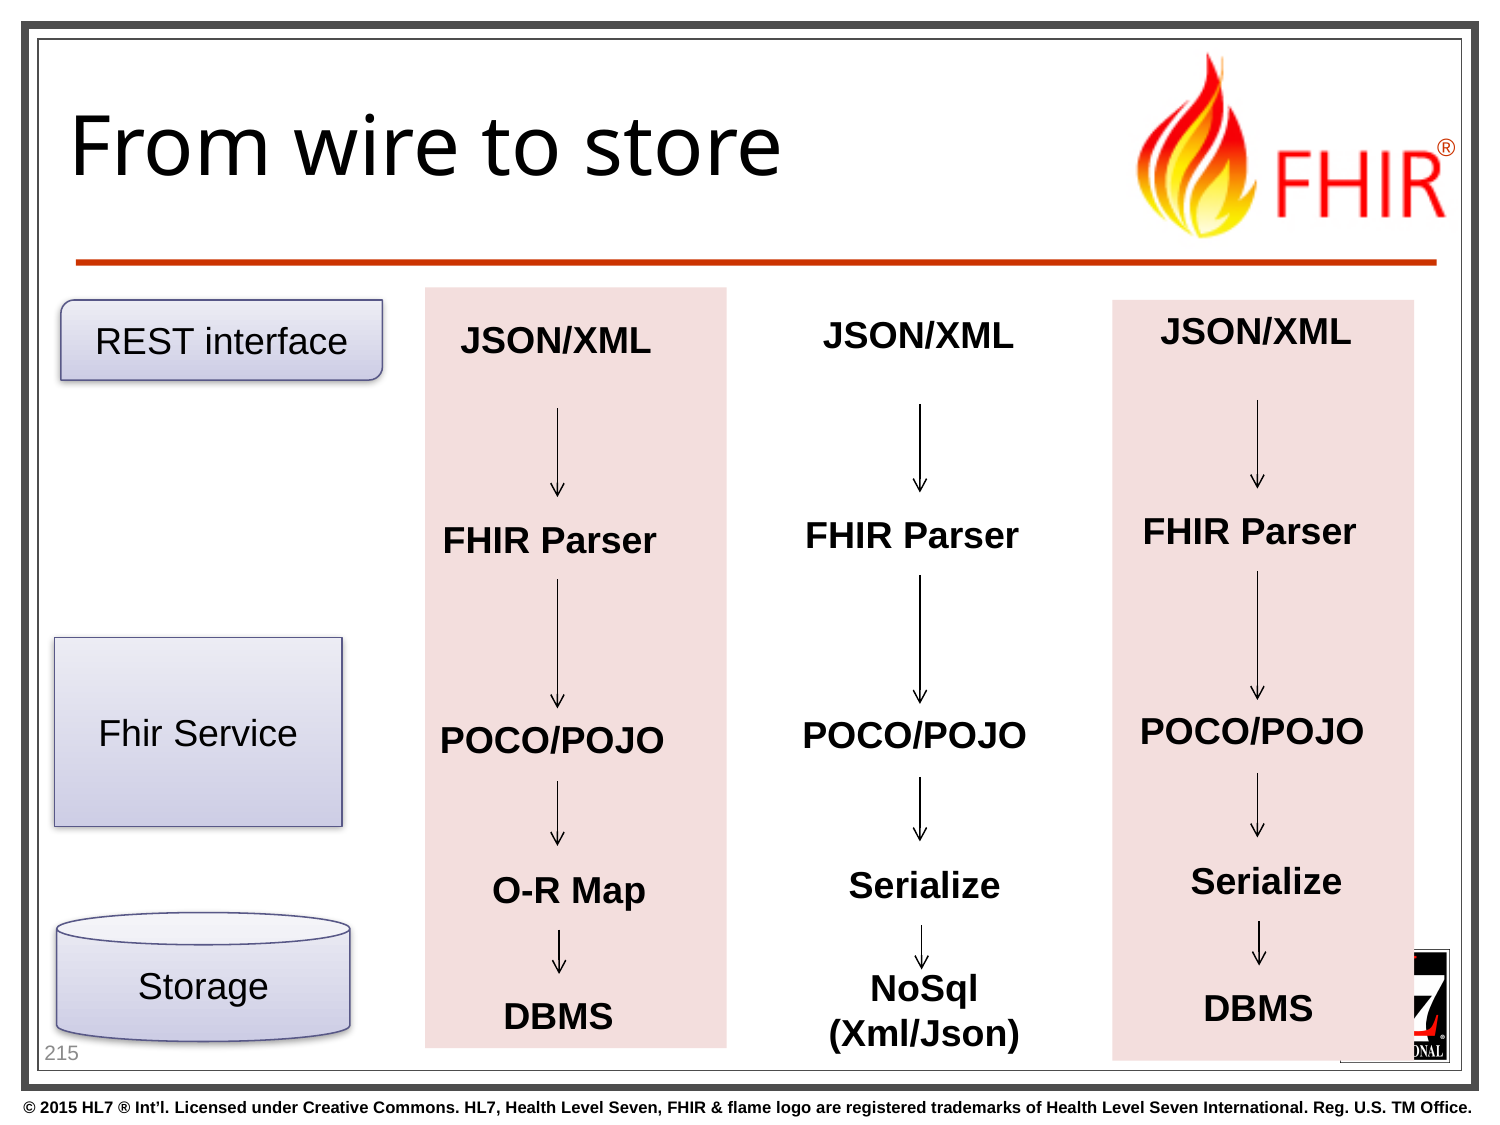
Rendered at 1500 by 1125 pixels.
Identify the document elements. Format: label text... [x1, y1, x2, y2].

title From wire to store [53, 54, 1128, 249]
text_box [424, 308, 701, 1051]
text_box [425, 287, 727, 1049]
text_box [787, 303, 1063, 1063]
picture [1124, 42, 1458, 249]
text_box REST interface [60, 299, 384, 381]
text_box Storage [55, 911, 351, 1043]
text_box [1124, 299, 1401, 1042]
text_box [1112, 299, 1415, 1061]
slide_number 215 [29, 1034, 148, 1071]
picture [1340, 949, 1450, 1063]
text_box Fhir Service [54, 637, 343, 827]
